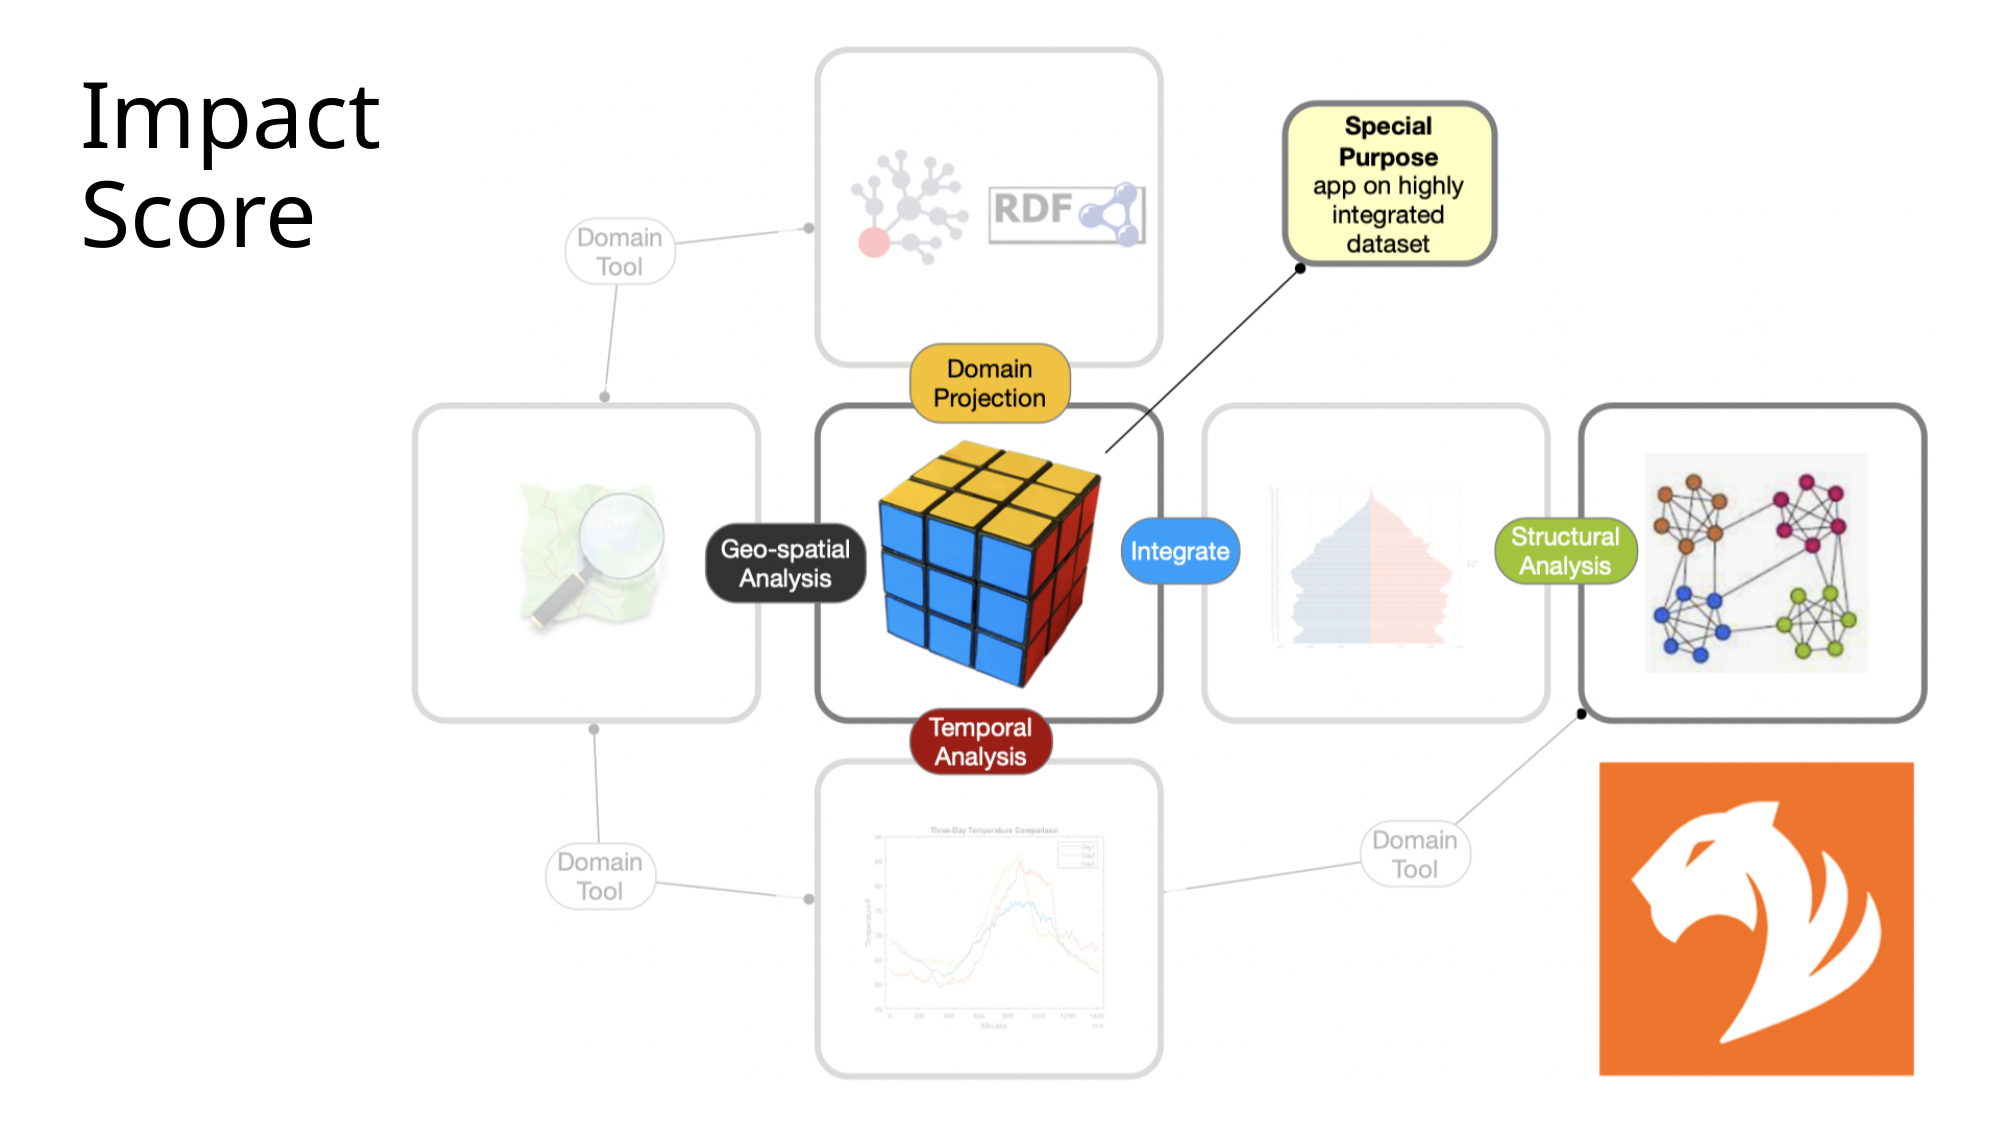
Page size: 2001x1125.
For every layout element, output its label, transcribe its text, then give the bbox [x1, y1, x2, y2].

picture [405, 36, 1935, 1089]
title Impact Score [65, 59, 405, 277]
